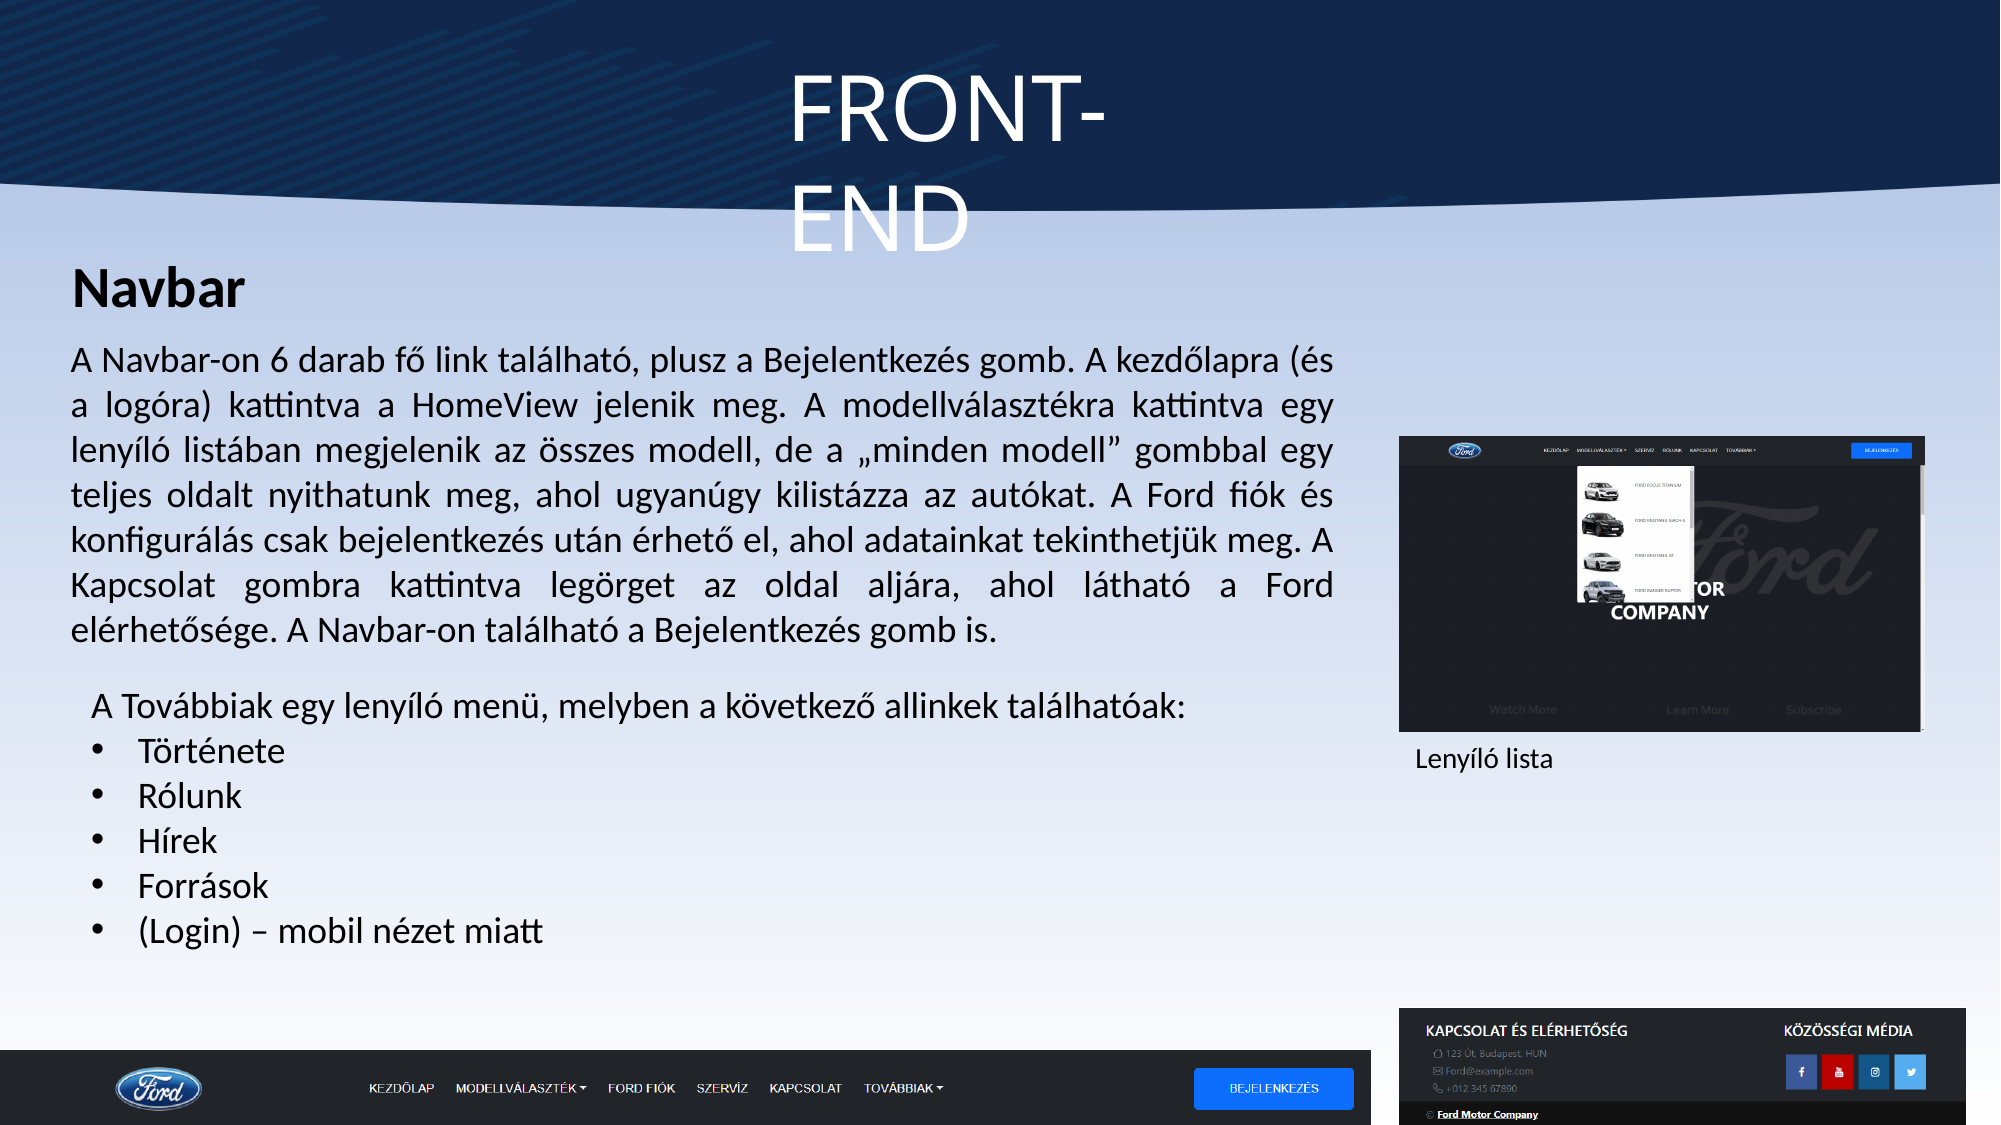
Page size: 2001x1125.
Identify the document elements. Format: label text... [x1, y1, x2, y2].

text_box Lenyíló lista [1400, 732, 1569, 782]
text_box Navbar [57, 241, 647, 327]
picture [1399, 1007, 1966, 1125]
text_box A Továbbiak egy lenyíló menü, melyben a következő allinkek találhatóak: Története Rólunk Hírek Források (Login) – mobil nézet miatt [76, 673, 1371, 959]
picture [1399, 436, 1925, 732]
text_box Front-end [771, 211, 1244, 277]
text_box A Navbar-on 6 darab fő link található, plusz a Bejelentkezés gomb. A kezdőlapra (és a logóra) kattintva a HomeView jelenik meg. A modellválasztékra kattintva egy lenyíló listában megjelenik az összes modell, de a „minden modell” gombbal egy teljes oldalt nyithatunk meg, ahol ugyanúgy kilistázza az autókat. A Ford fiók és konfigurálás csak bejelentkezés után érhető el, ahol adatainkat tekinthetjük meg. A Kapcsolat gombra kattintva legörget az oldal aljára, ahol látható a Ford elérhetősége. A Navbar-on található a Bejelentkezés gomb is. [55, 328, 1350, 658]
picture [0, 0, 2000, 211]
picture [0, 1050, 1371, 1125]
